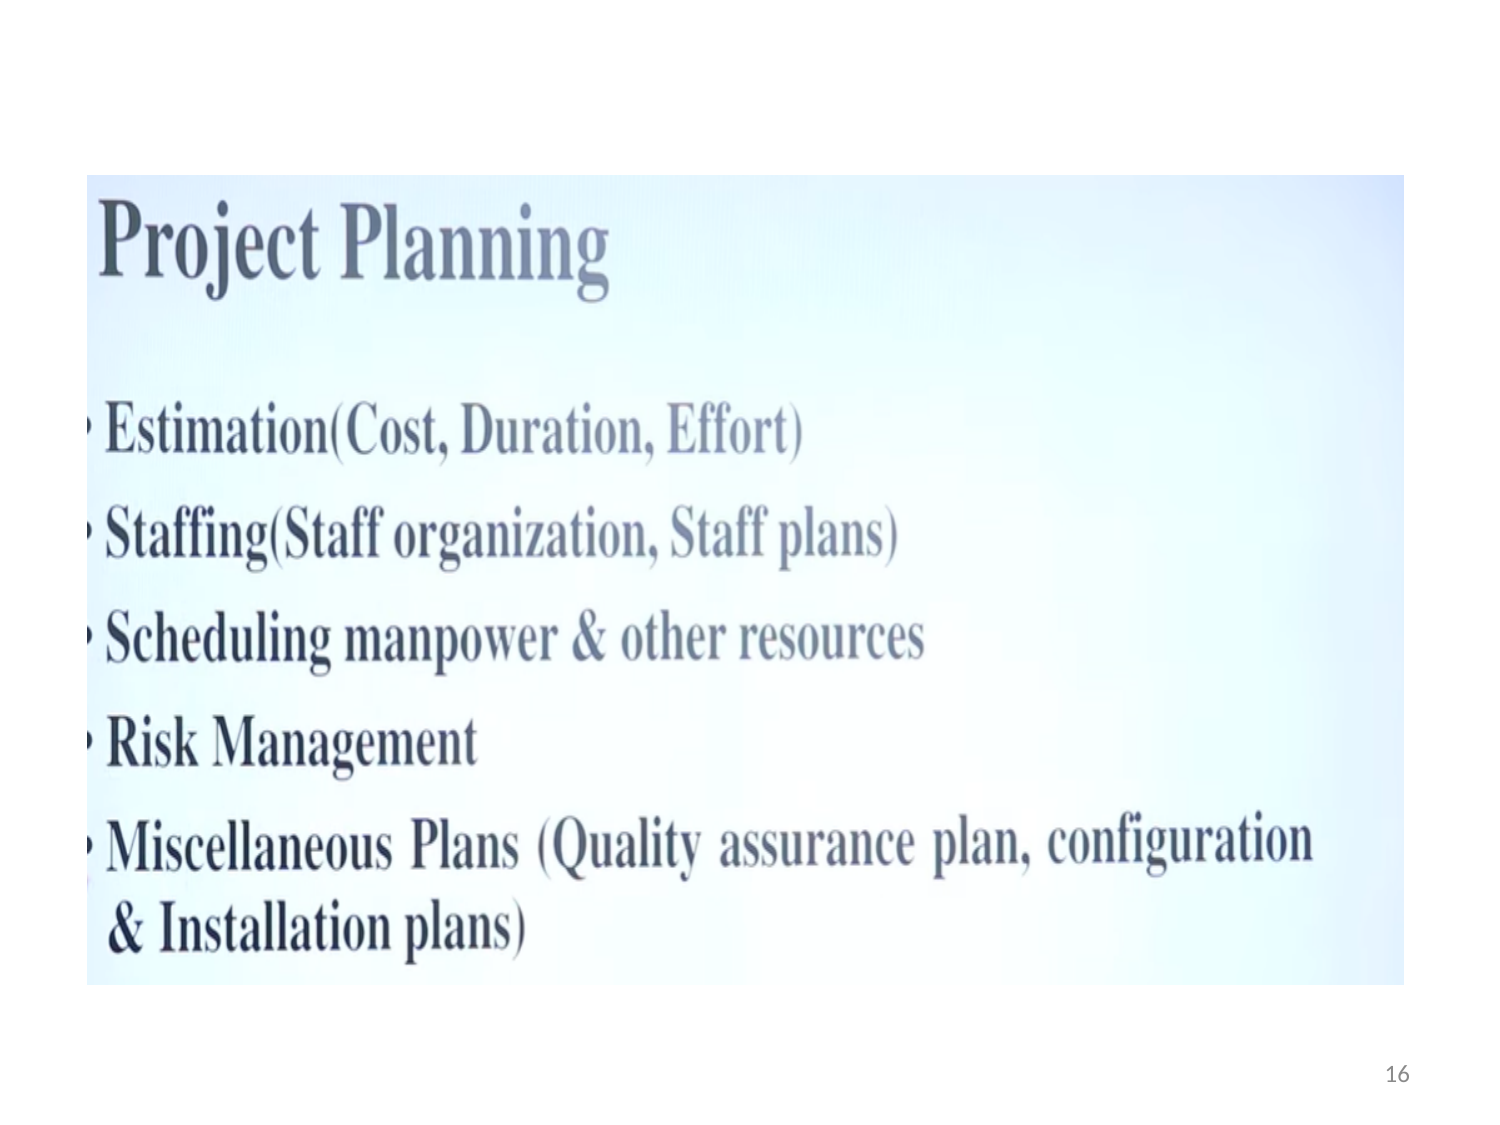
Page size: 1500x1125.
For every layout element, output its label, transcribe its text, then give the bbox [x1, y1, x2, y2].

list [87, 175, 1405, 985]
slide_number 16 [1074, 1042, 1425, 1103]
